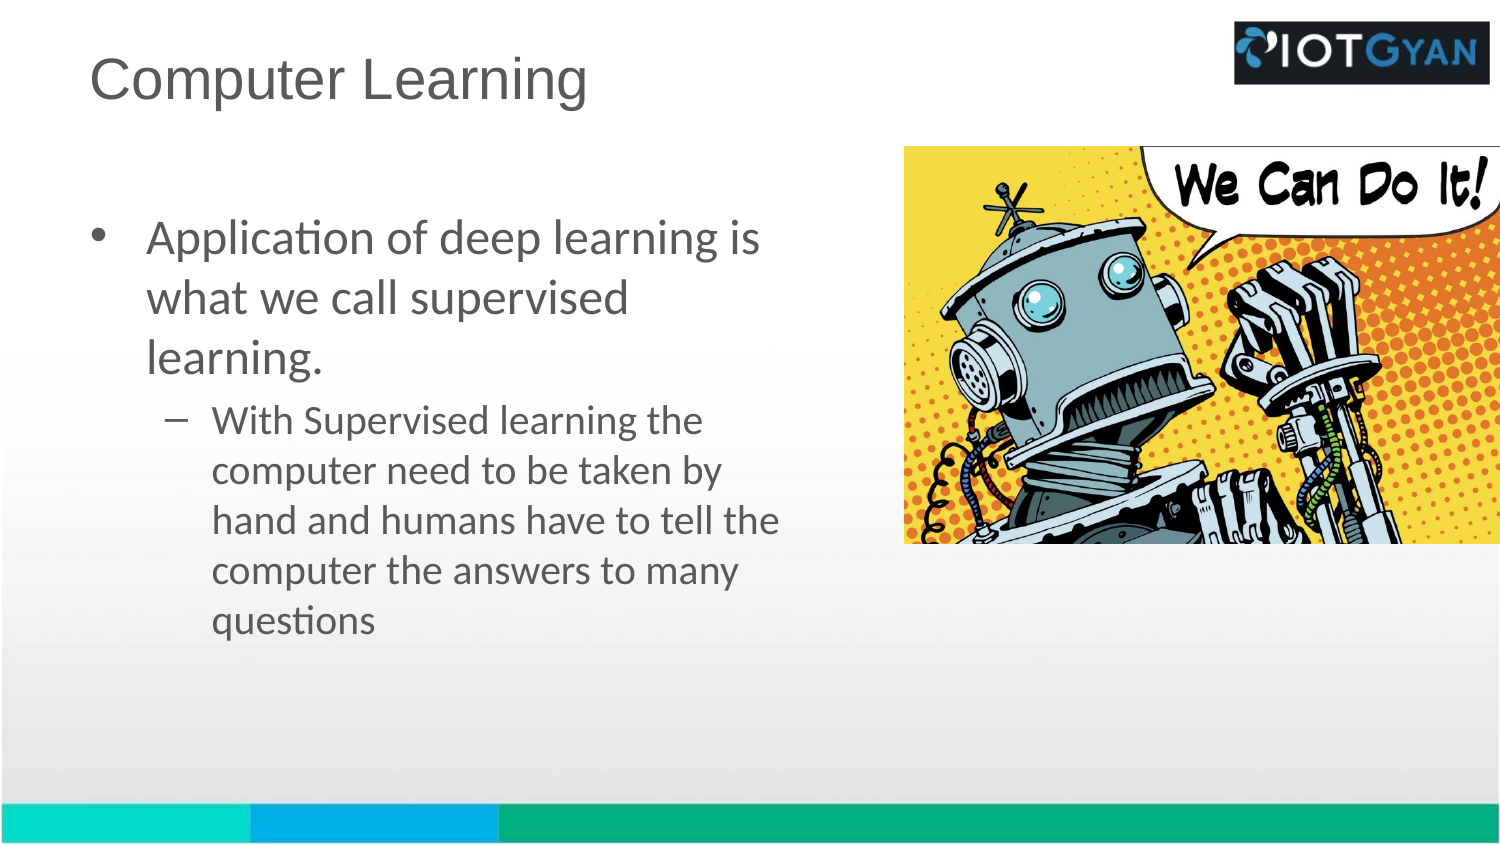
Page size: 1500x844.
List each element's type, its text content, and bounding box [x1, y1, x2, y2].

list Application of deep learning is what we call supervised learning. With Supervised learning the computer need to be taken by hand and humans have to tell the computer the answers to many questions [75, 196, 825, 735]
title Computer Learning [75, 33, 1425, 122]
picture [1, 0, 1500, 844]
